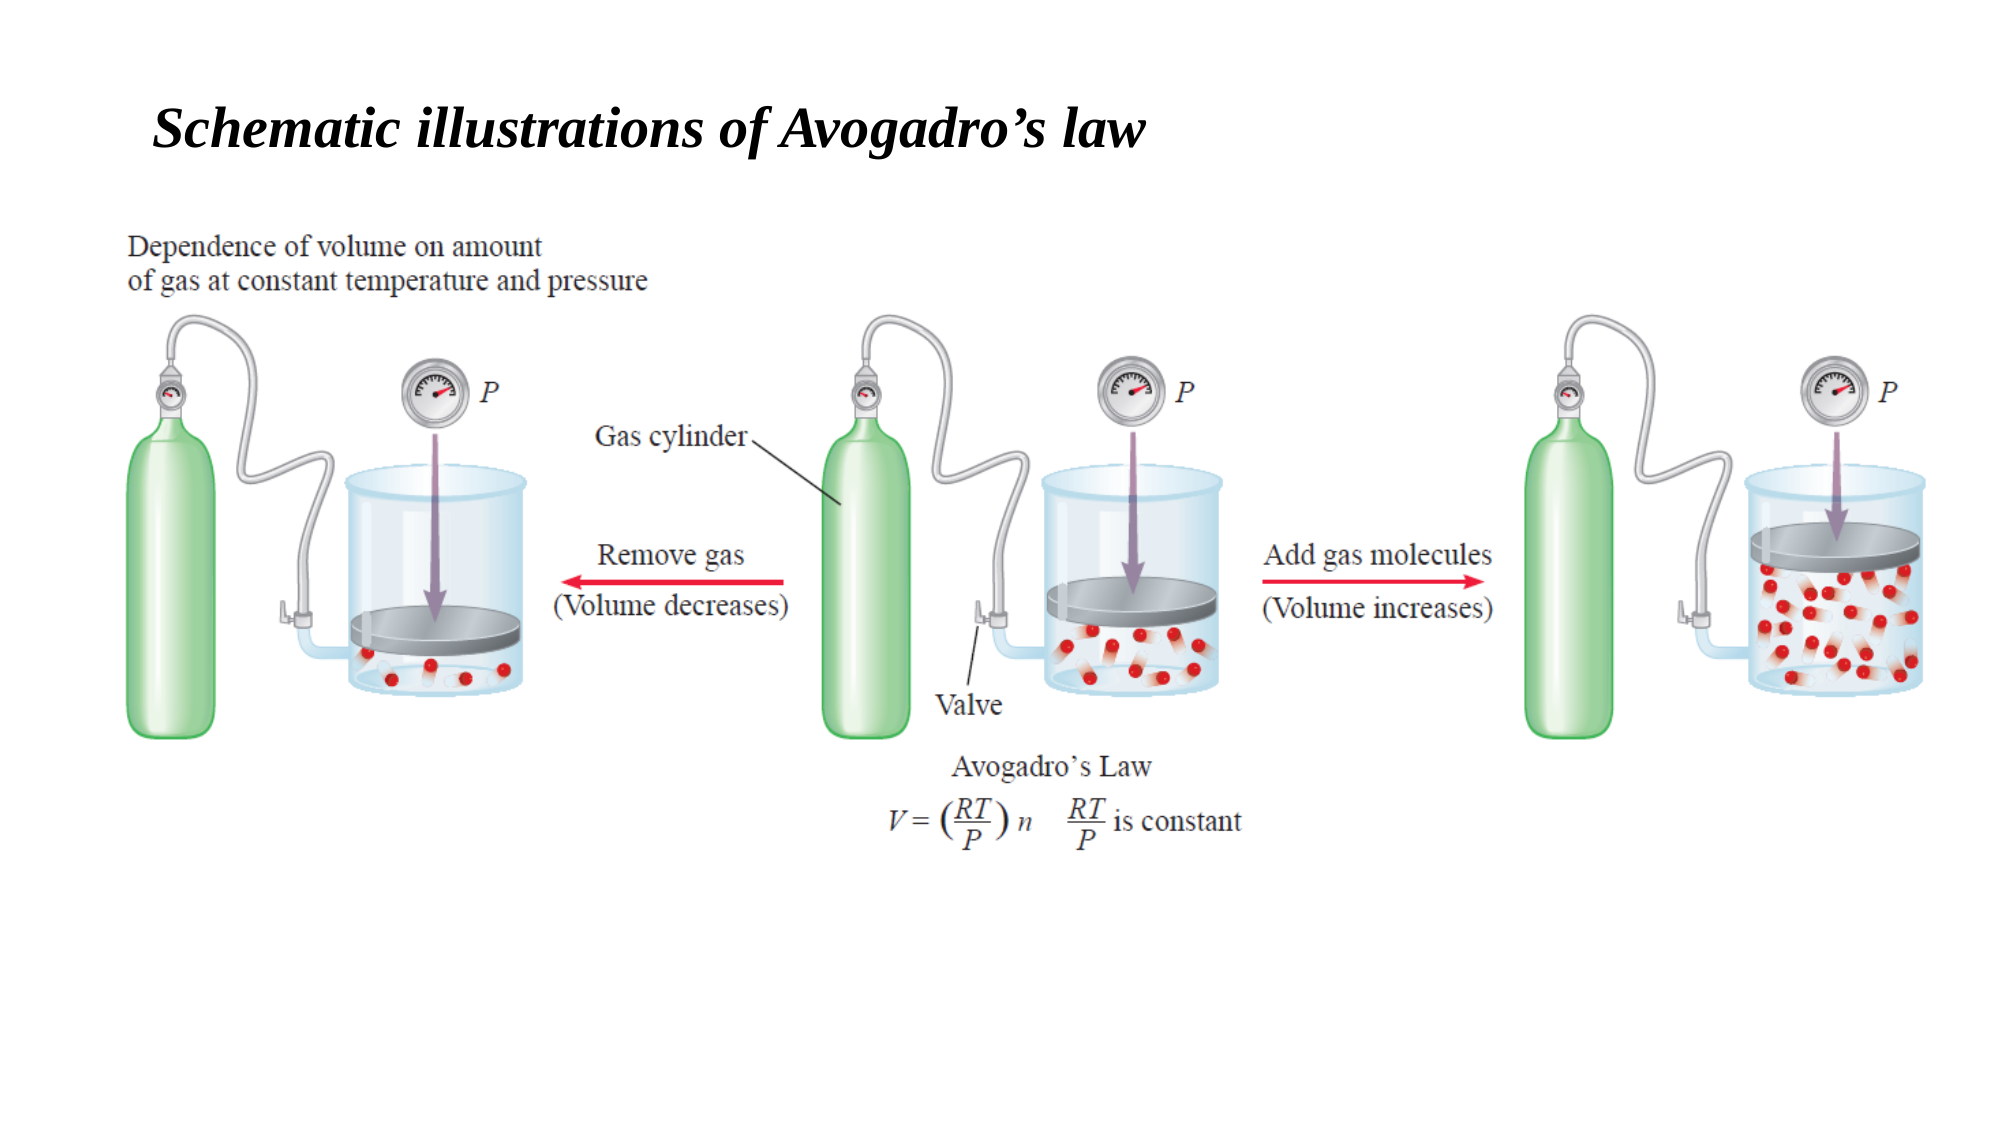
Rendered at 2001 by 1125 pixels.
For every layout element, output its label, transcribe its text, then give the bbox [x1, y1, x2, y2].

title Schematic illustrations of Avogadro’s law [137, 59, 1863, 197]
picture [111, 225, 1934, 857]
